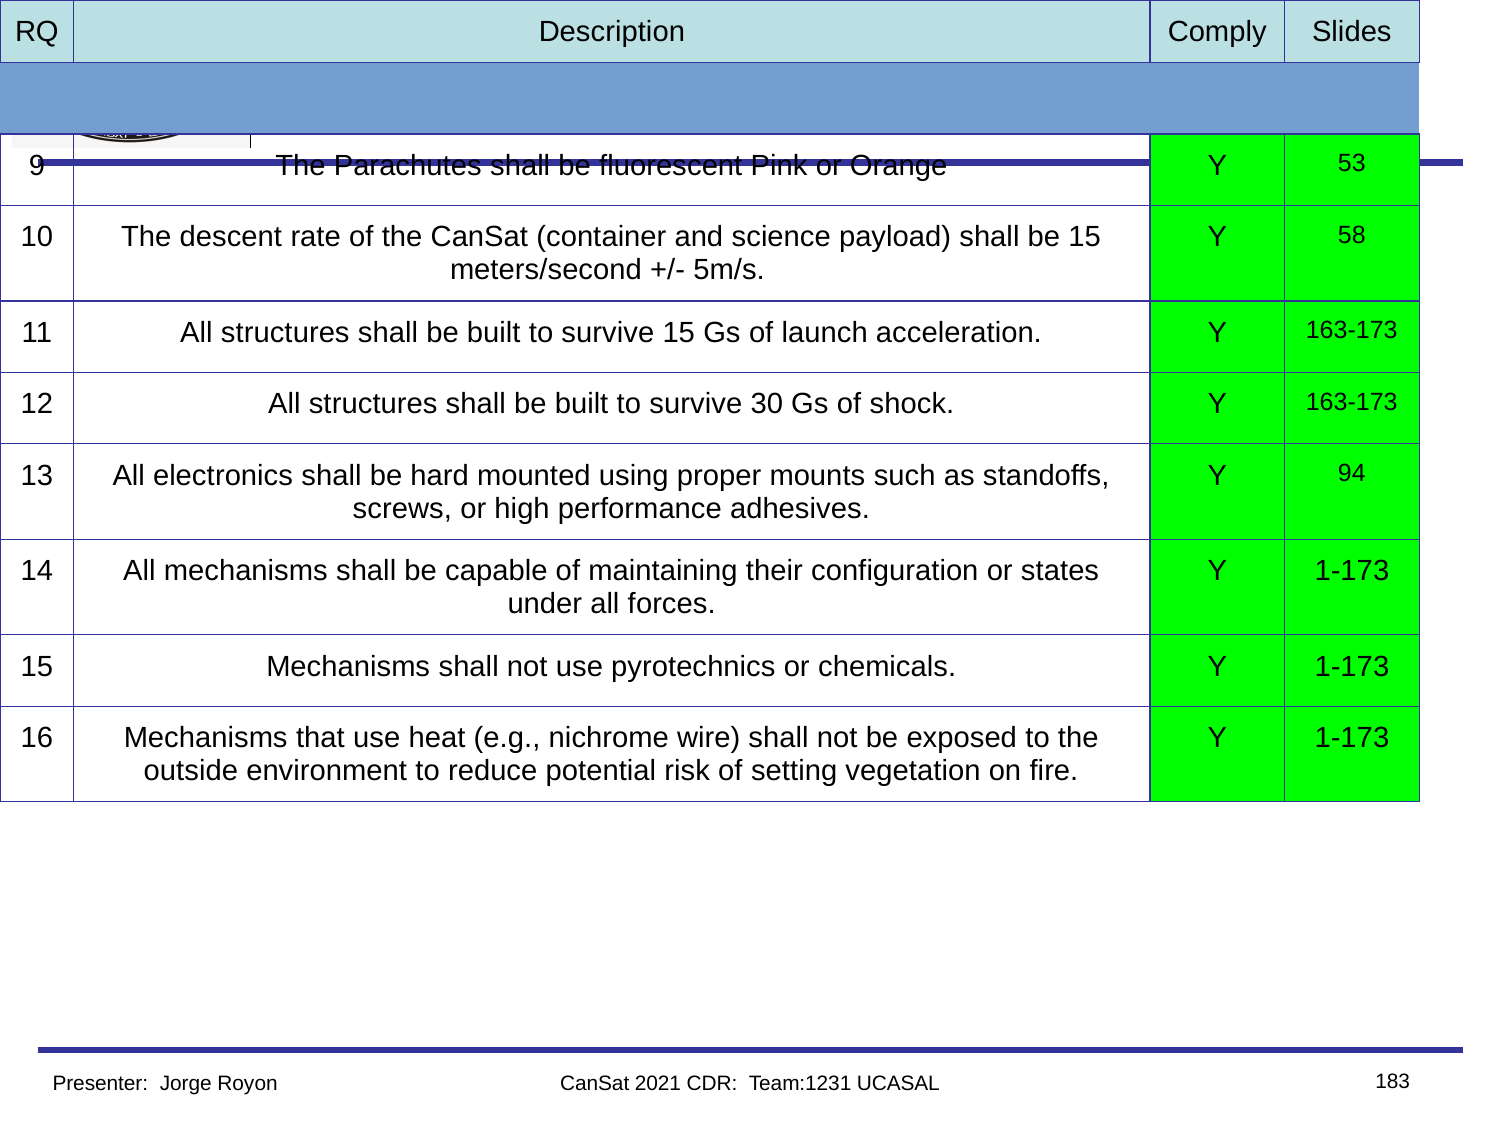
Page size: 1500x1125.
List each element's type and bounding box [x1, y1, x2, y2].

table_cell [1, 206, 73, 300]
table_cell [1, 302, 73, 372]
table_cell [74, 540, 1149, 634]
table_cell [1285, 135, 1419, 205]
table_cell [1, 135, 73, 205]
table_cell [74, 444, 1149, 539]
footer [450, 1062, 1050, 1103]
table_cell [1285, 444, 1419, 539]
table_cell [74, 707, 1149, 801]
table_cell [1, 444, 73, 539]
table_cell [1151, 206, 1284, 300]
table_cell [74, 135, 1149, 205]
table_cell [1285, 302, 1419, 372]
slide_number [1312, 1059, 1425, 1100]
table_cell [1285, 635, 1419, 706]
table_header [1151, 1, 1284, 62]
table_cell [1285, 373, 1419, 443]
table_cell [74, 206, 1149, 300]
table_cell [74, 373, 1149, 443]
table_cell [1151, 444, 1284, 539]
table_cell [1, 540, 73, 634]
table_header [1285, 1, 1419, 62]
table_cell [1151, 373, 1284, 443]
table_cell [1, 373, 73, 443]
table_cell [1151, 635, 1284, 706]
text_box [37, 1062, 413, 1103]
table_cell [74, 635, 1149, 706]
table_cell [1, 707, 73, 801]
table_header [74, 1, 1149, 62]
table_cell [1, 635, 73, 706]
table_cell [1285, 206, 1419, 300]
table_cell [1151, 540, 1284, 634]
table_header [1, 1, 73, 62]
table_cell [1285, 707, 1419, 801]
table_cell [74, 302, 1149, 372]
table_cell [1151, 135, 1284, 205]
table_cell [1151, 707, 1284, 801]
table_cell [1151, 302, 1284, 372]
table_cell [1285, 540, 1419, 634]
